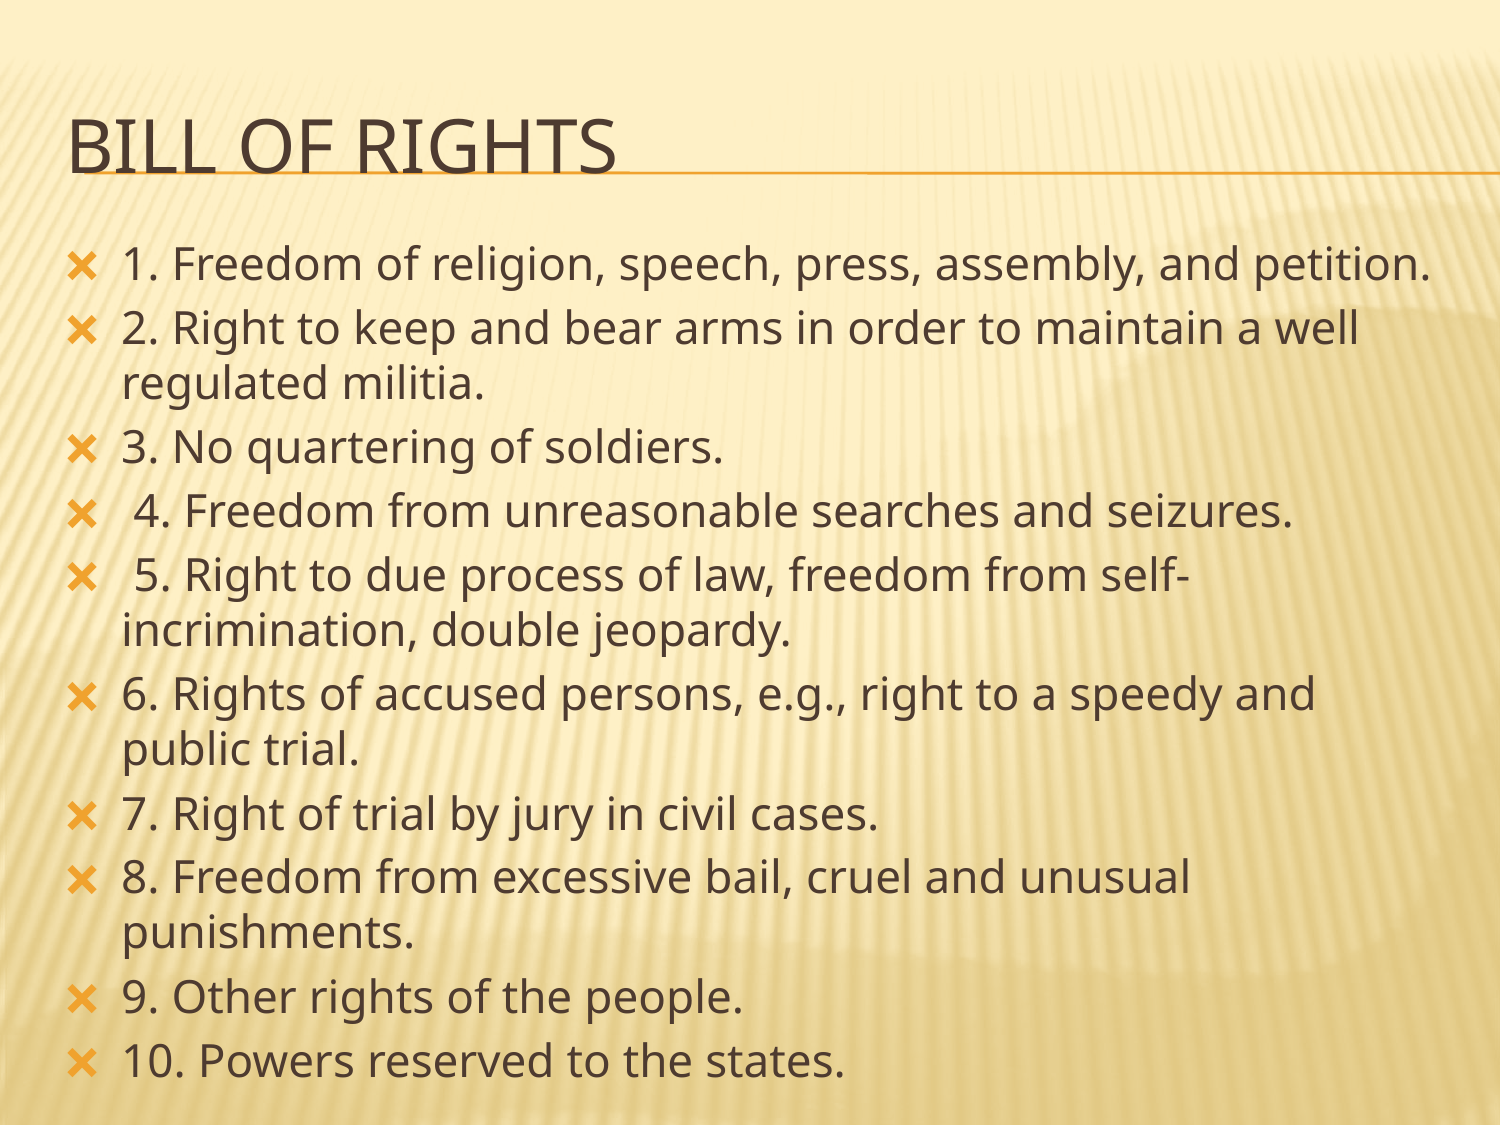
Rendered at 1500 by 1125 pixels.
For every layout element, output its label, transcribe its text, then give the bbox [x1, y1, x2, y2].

picture [0, 0, 1500, 1125]
list 1. Freedom of religion, speech, press, assembly, and petition. 2. Right to keep and bear arms in order to maintain a well regulated militia. 3. No quartering of soldiers. 4. Freedom from unreasonable searches and seizures. 5. Right to due process of law, freedom from self-incrimination, double jeopardy. 6. Rights of accused persons, e.g., right to a speedy and public trial. 7. Right of trial by jury in civil cases. 8. Freedom from excessive bail, cruel and unusual punishments. 9. Other rights of the people. 10. Powers reserved to the states. [50, 226, 1475, 970]
title BILL OF RIGHTS [50, 75, 1475, 213]
